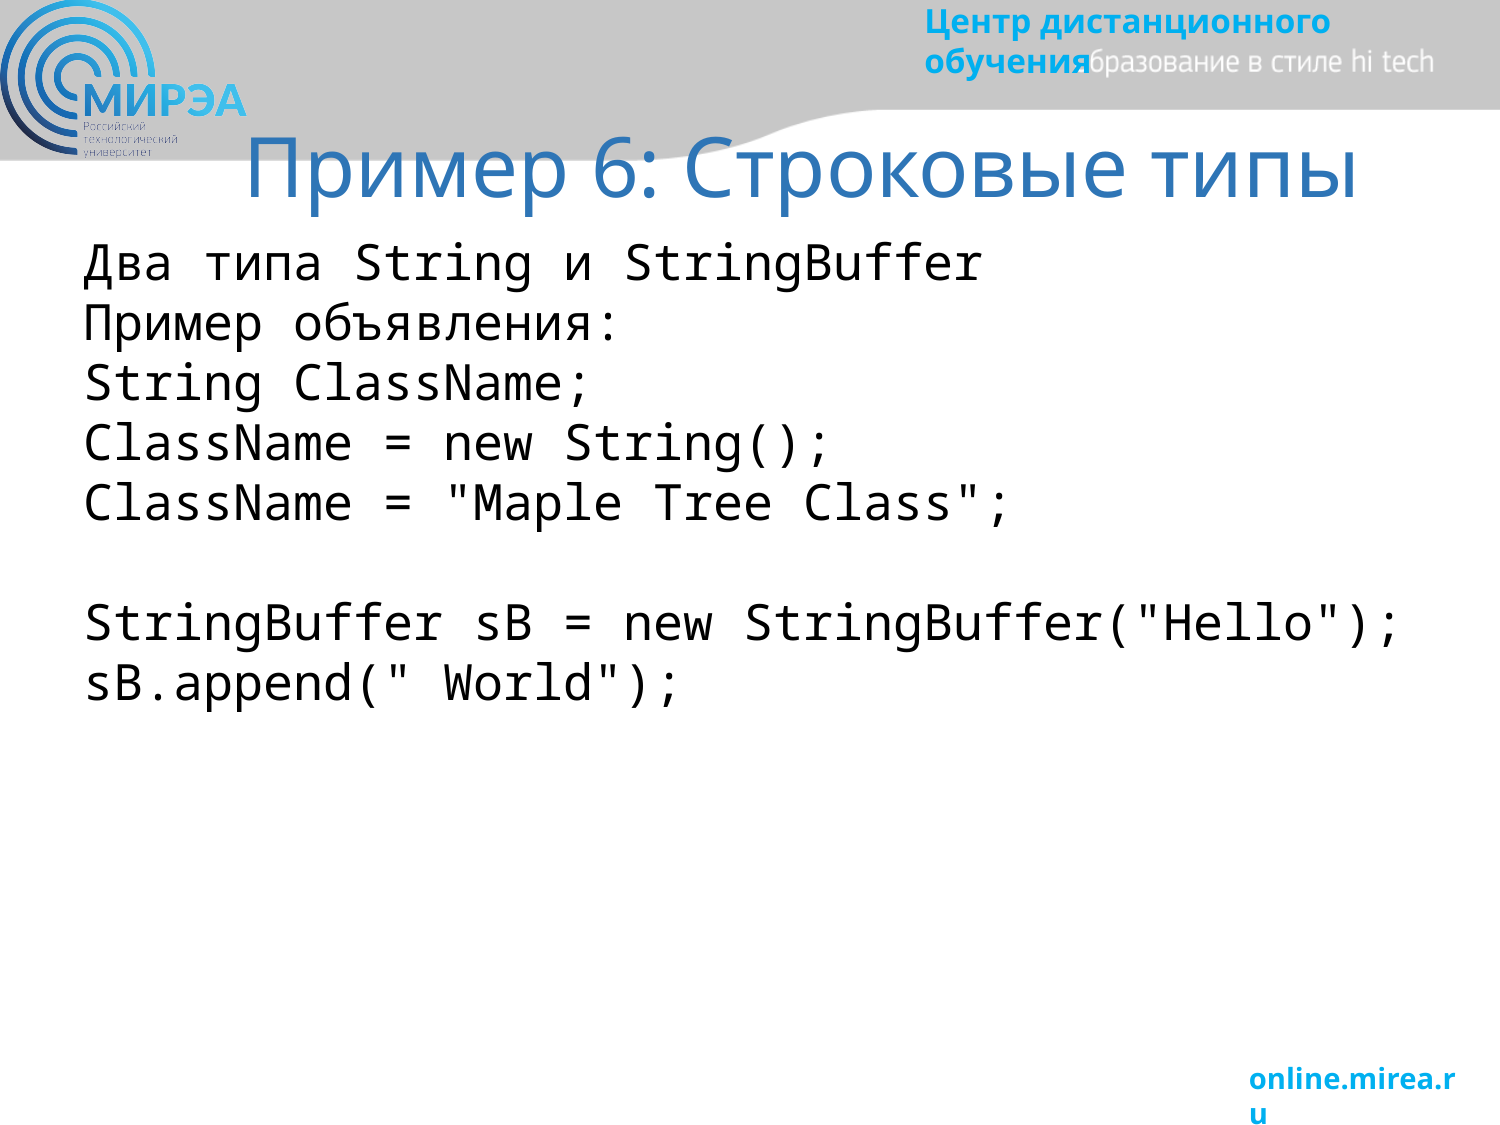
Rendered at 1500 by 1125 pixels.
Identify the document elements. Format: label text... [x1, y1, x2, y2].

picture [0, 0, 247, 159]
text_box Два типа String и StringBuffer Пример объявления: String ClassName; ClassName = new String(); ClassName = "Maple Tree Class"; StringBuffer sB = new StringBuffer("Hello"); sB.append(" World"); [68, 222, 1475, 823]
text_box Пример 6: Строковые типы [114, 106, 1490, 222]
